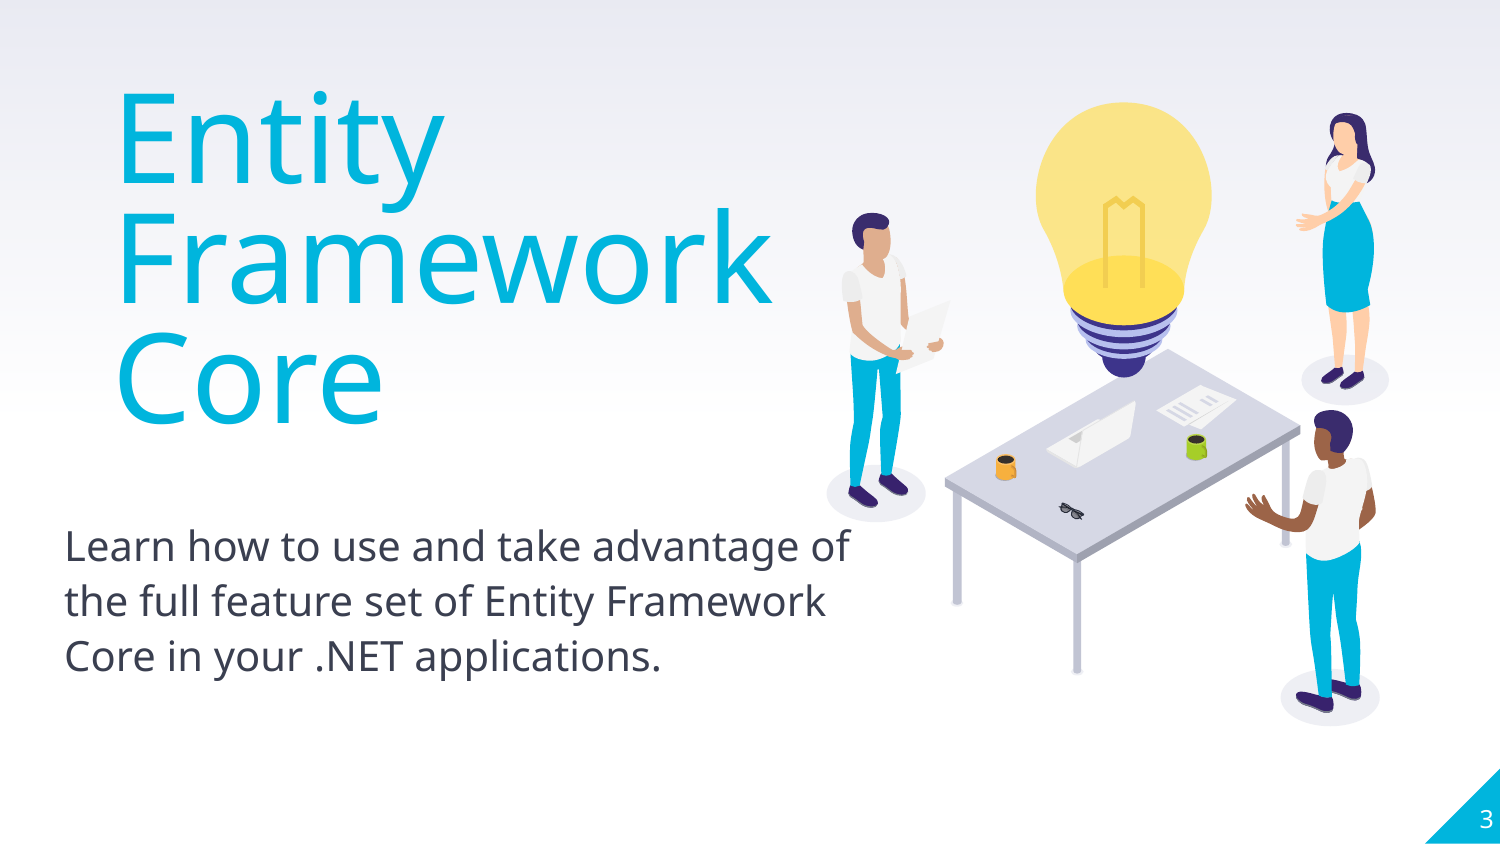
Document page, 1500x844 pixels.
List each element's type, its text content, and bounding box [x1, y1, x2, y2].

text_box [826, 102, 1390, 727]
title Entity Framework Core [112, 257, 821, 448]
slide_number 3 [1418, 760, 1494, 838]
subtitle Learn how to use and take advantage of the full feature set of Entity Framework Core in your .NET applications. [45, 514, 821, 644]
